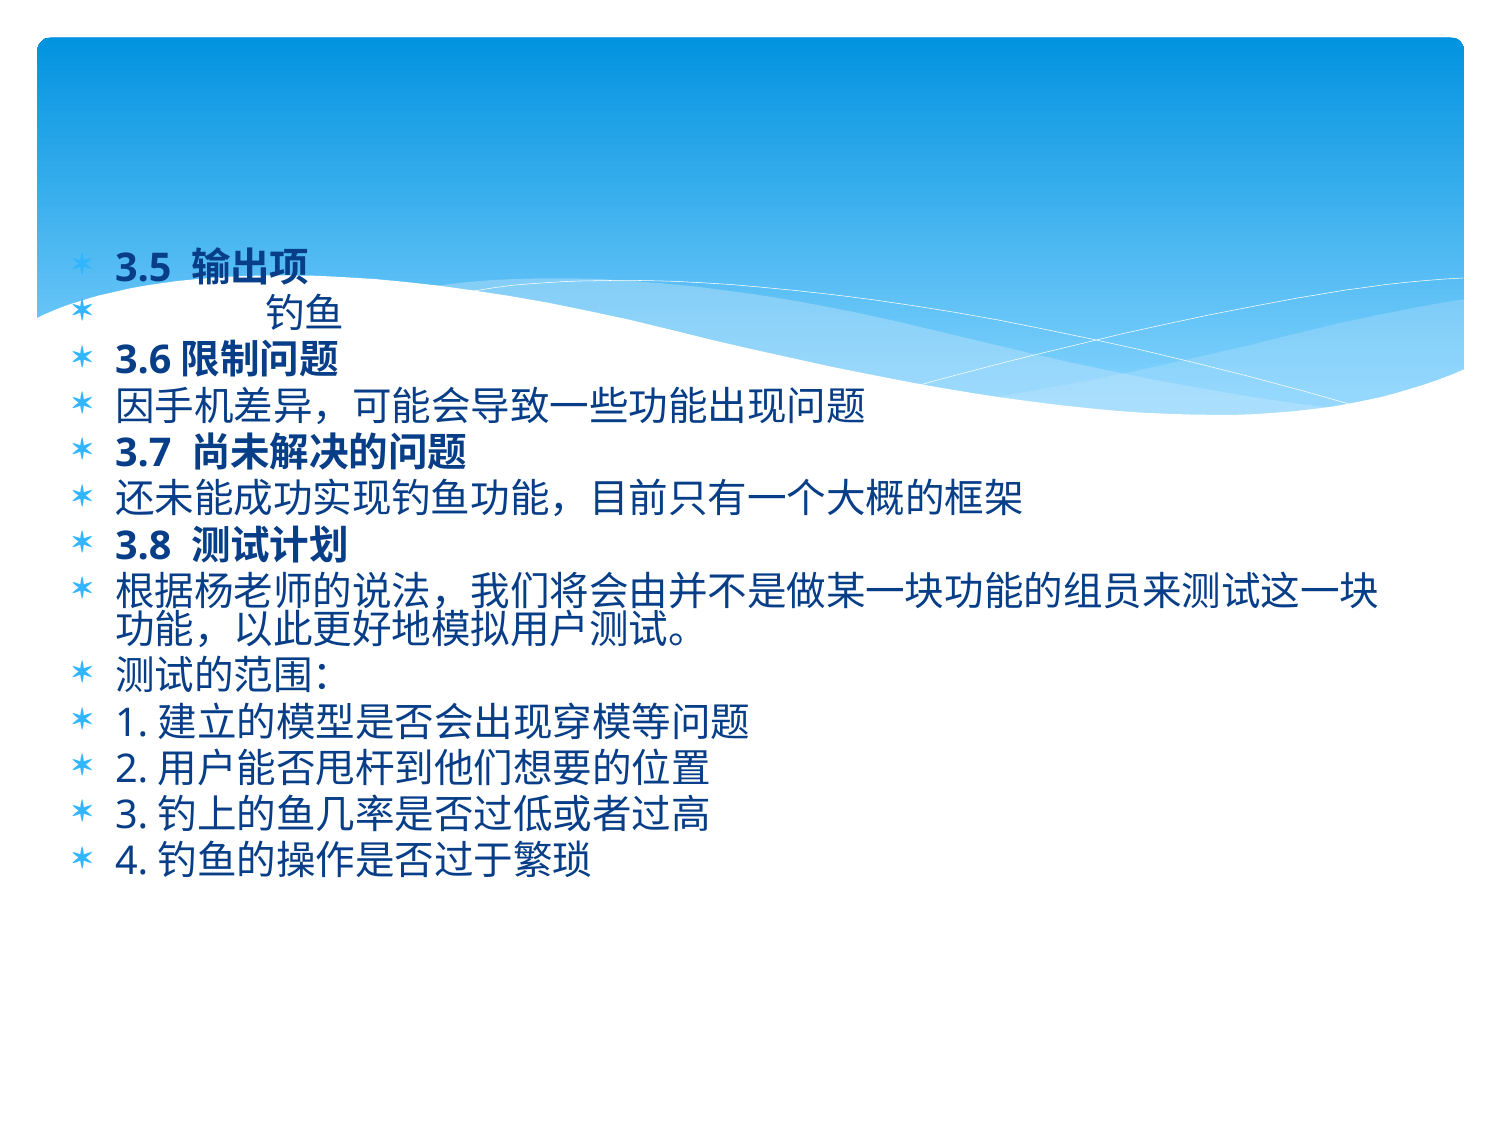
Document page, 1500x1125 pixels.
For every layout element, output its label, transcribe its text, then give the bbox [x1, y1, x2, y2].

list 3.5 输出项 钓鱼 3.6限制问题 因手机差异，可能会导致一些功能出现问题 3.7 尚未解决的问题 还未能成功实现钓鱼功能，目前只有一个大概的框架 3.8 测试计划 根据杨老师的说法，我们将会由并不是做某一块功能的组员来测试这一块功能，以此更好地模拟用户测试。 测试的范围： 1.建立的模型是否会出现穿模等问题 2.用户能否甩杆到他们想要的位置 3.钓上的鱼几率是否过低或者过高 4.钓鱼的操作是否过于繁琐 [64, 243, 1424, 1006]
